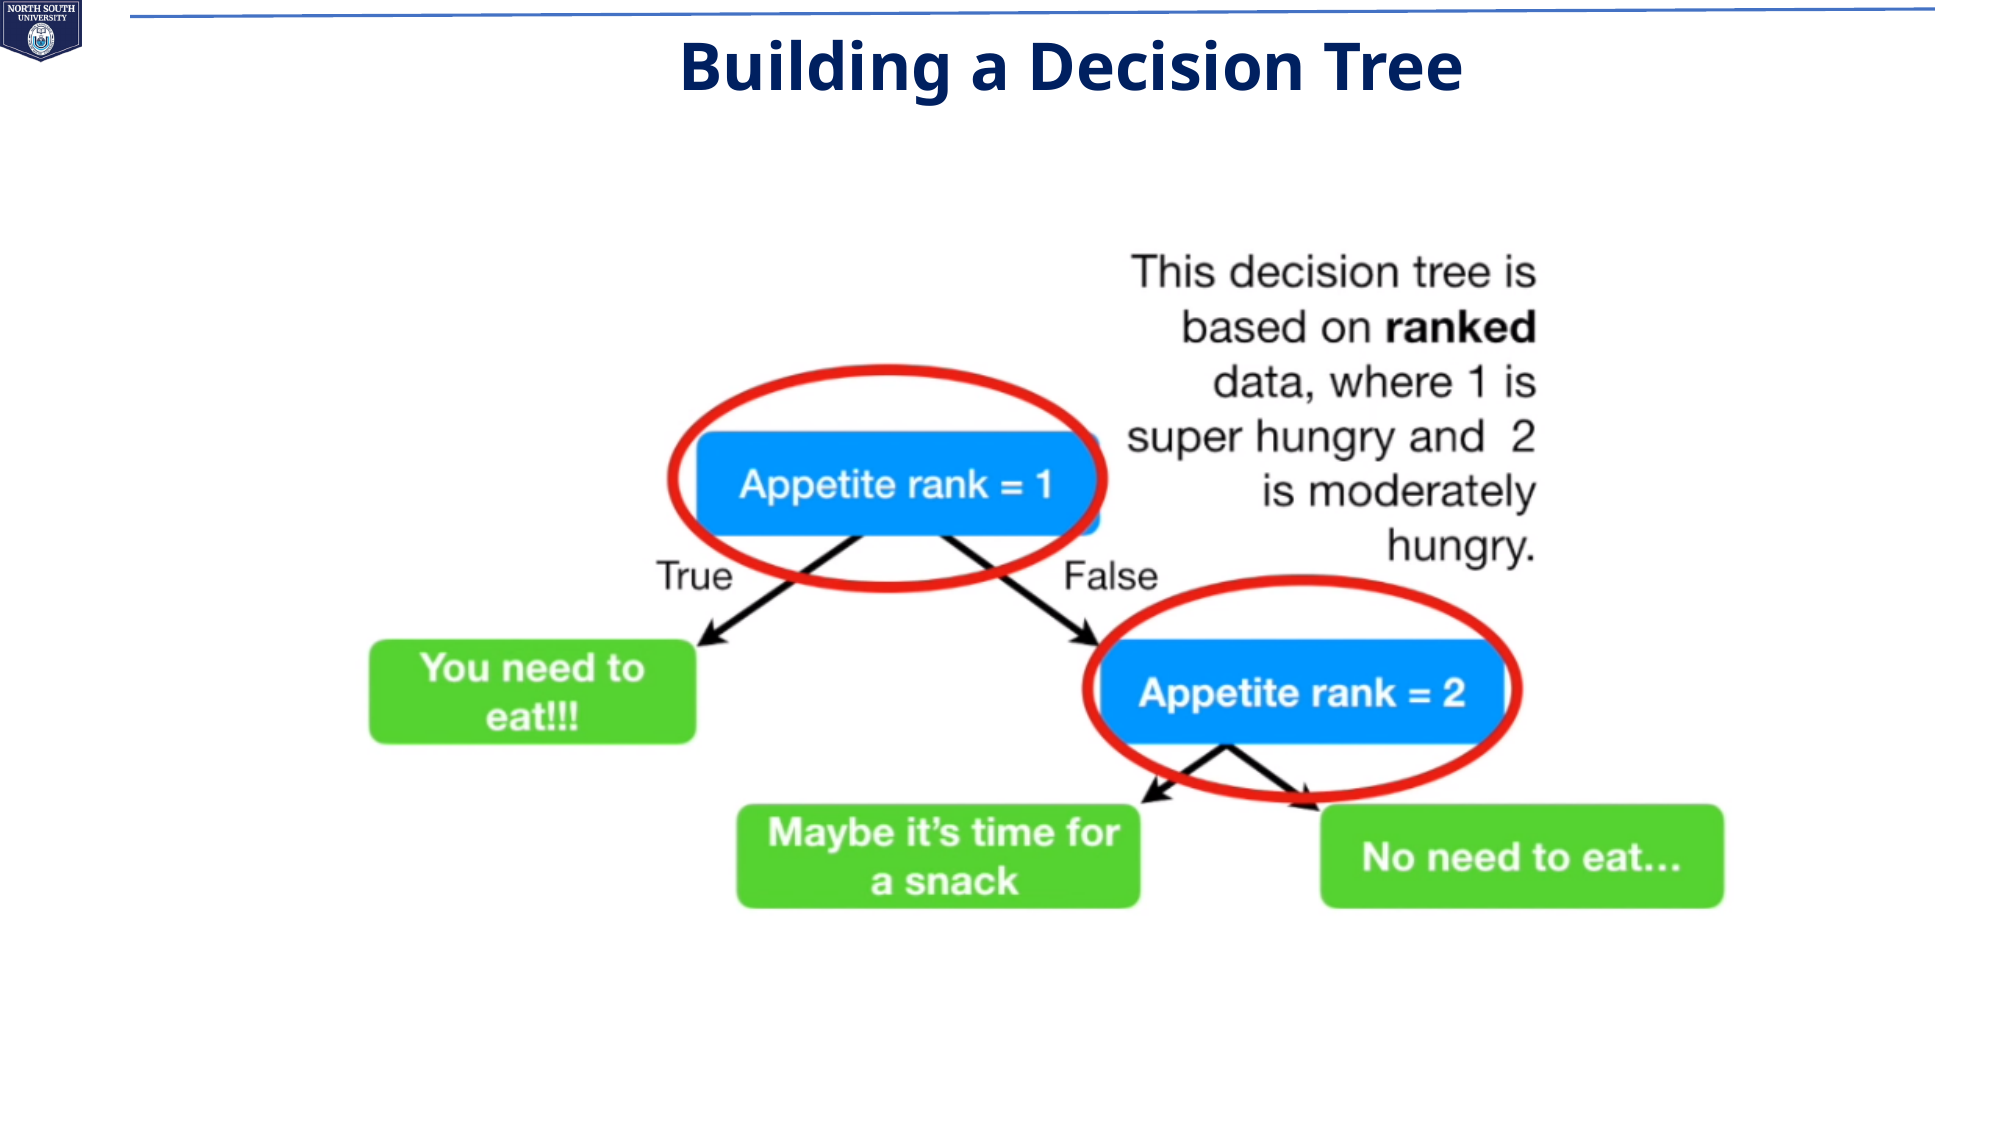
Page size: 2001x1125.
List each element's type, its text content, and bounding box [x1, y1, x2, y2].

picture [248, 180, 1752, 945]
title Building a Decision Tree [209, 25, 1935, 112]
picture [0, 0, 82, 65]
